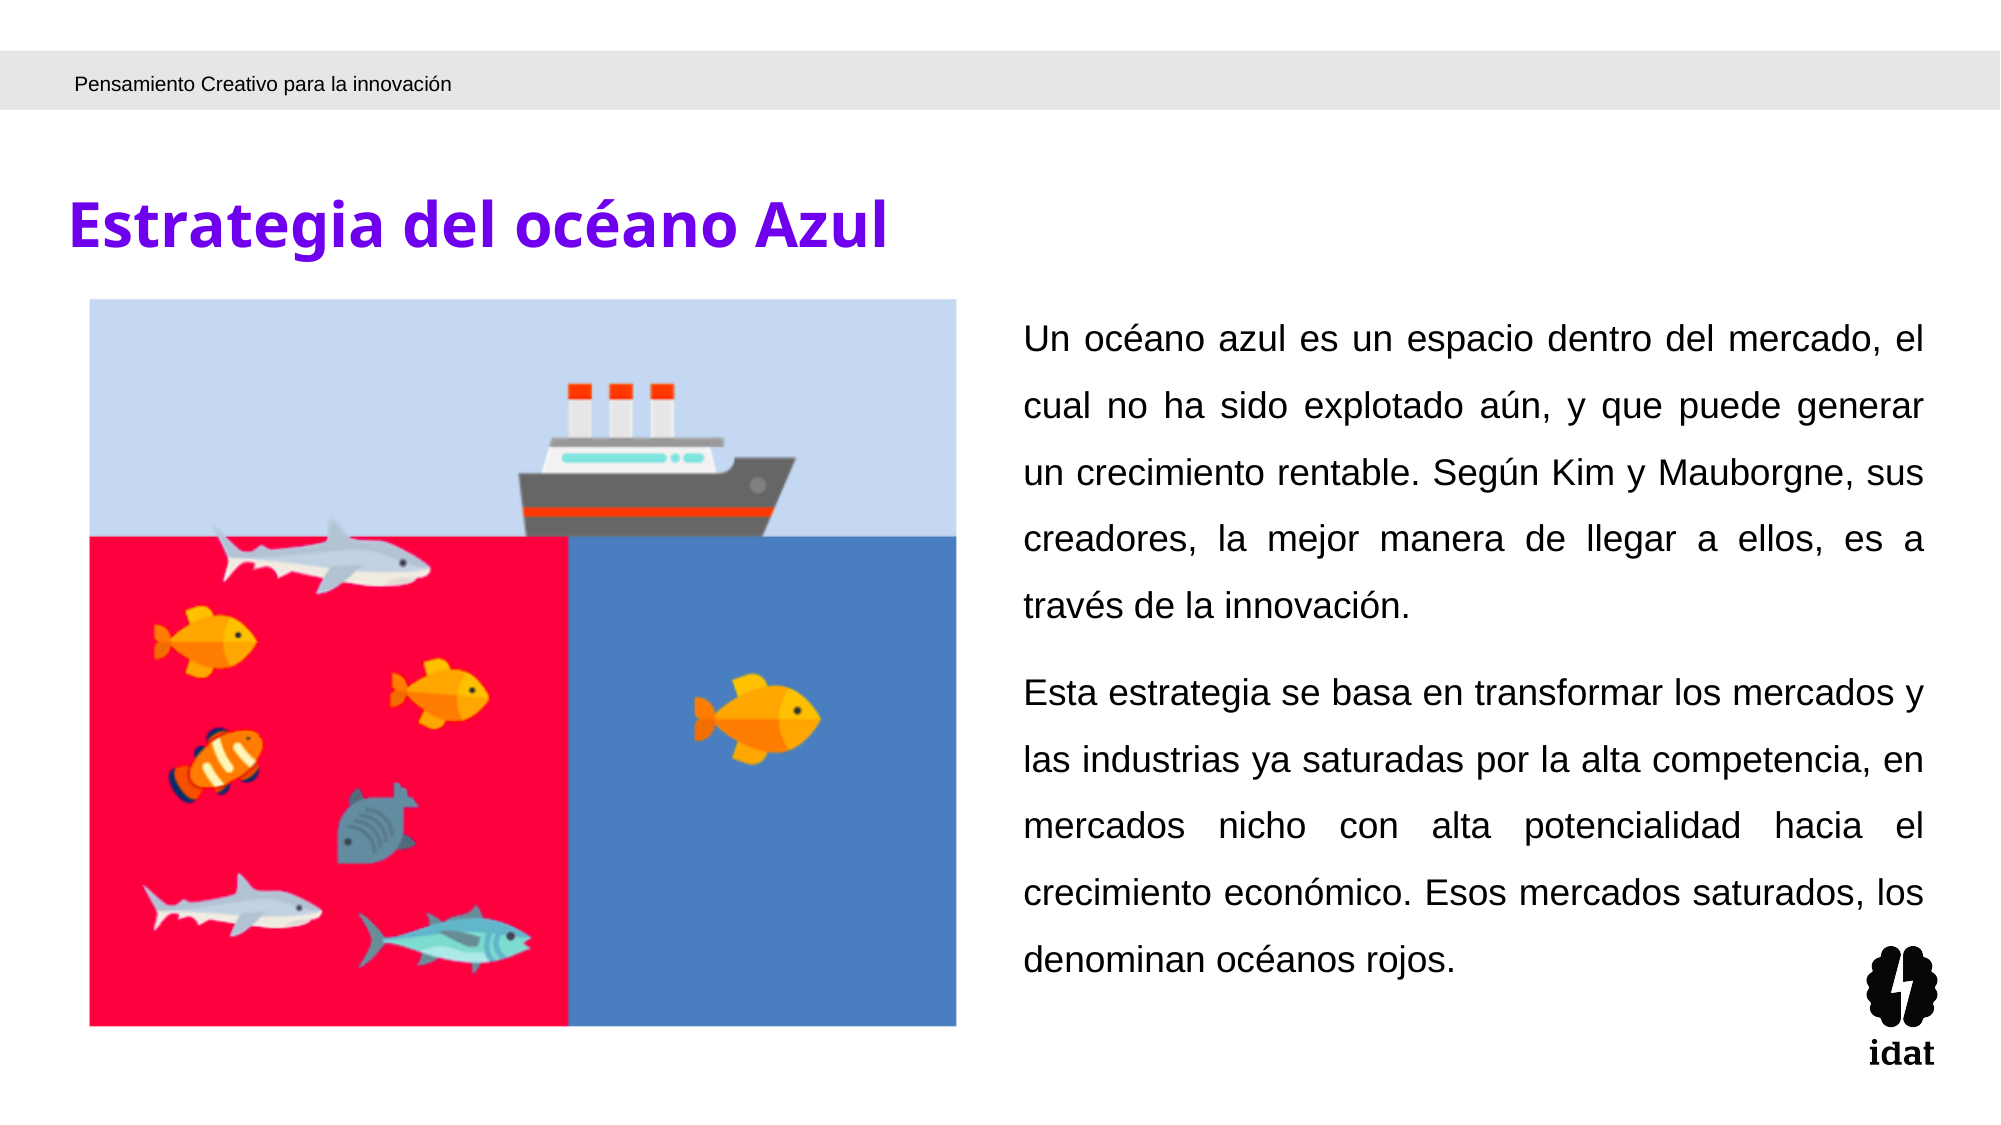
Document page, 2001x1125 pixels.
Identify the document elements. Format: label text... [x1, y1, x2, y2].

list Estrategia del océano Azul [67, 194, 967, 274]
list Pensamiento Creativo para la innovación [74, 58, 690, 106]
picture [76, 285, 957, 1049]
list Un océano azul es un espacio dentro del mercado, el cual no ha sido explotado aún, y que puede generar un crecimiento rentable. Según Kim y Mauborgne, sus creadores, la mejor manera de llegar a ellos, es a través de la innovación. Esta estrategia se basa en transformar los mercados y las industrias ya saturadas por la alta competencia, en mercados nicho con alta potencialidad hacia el crecimiento económico. Esos mercados saturados, los denominan océanos rojos. [1023, 292, 1925, 987]
picture [1866, 946, 1938, 1065]
